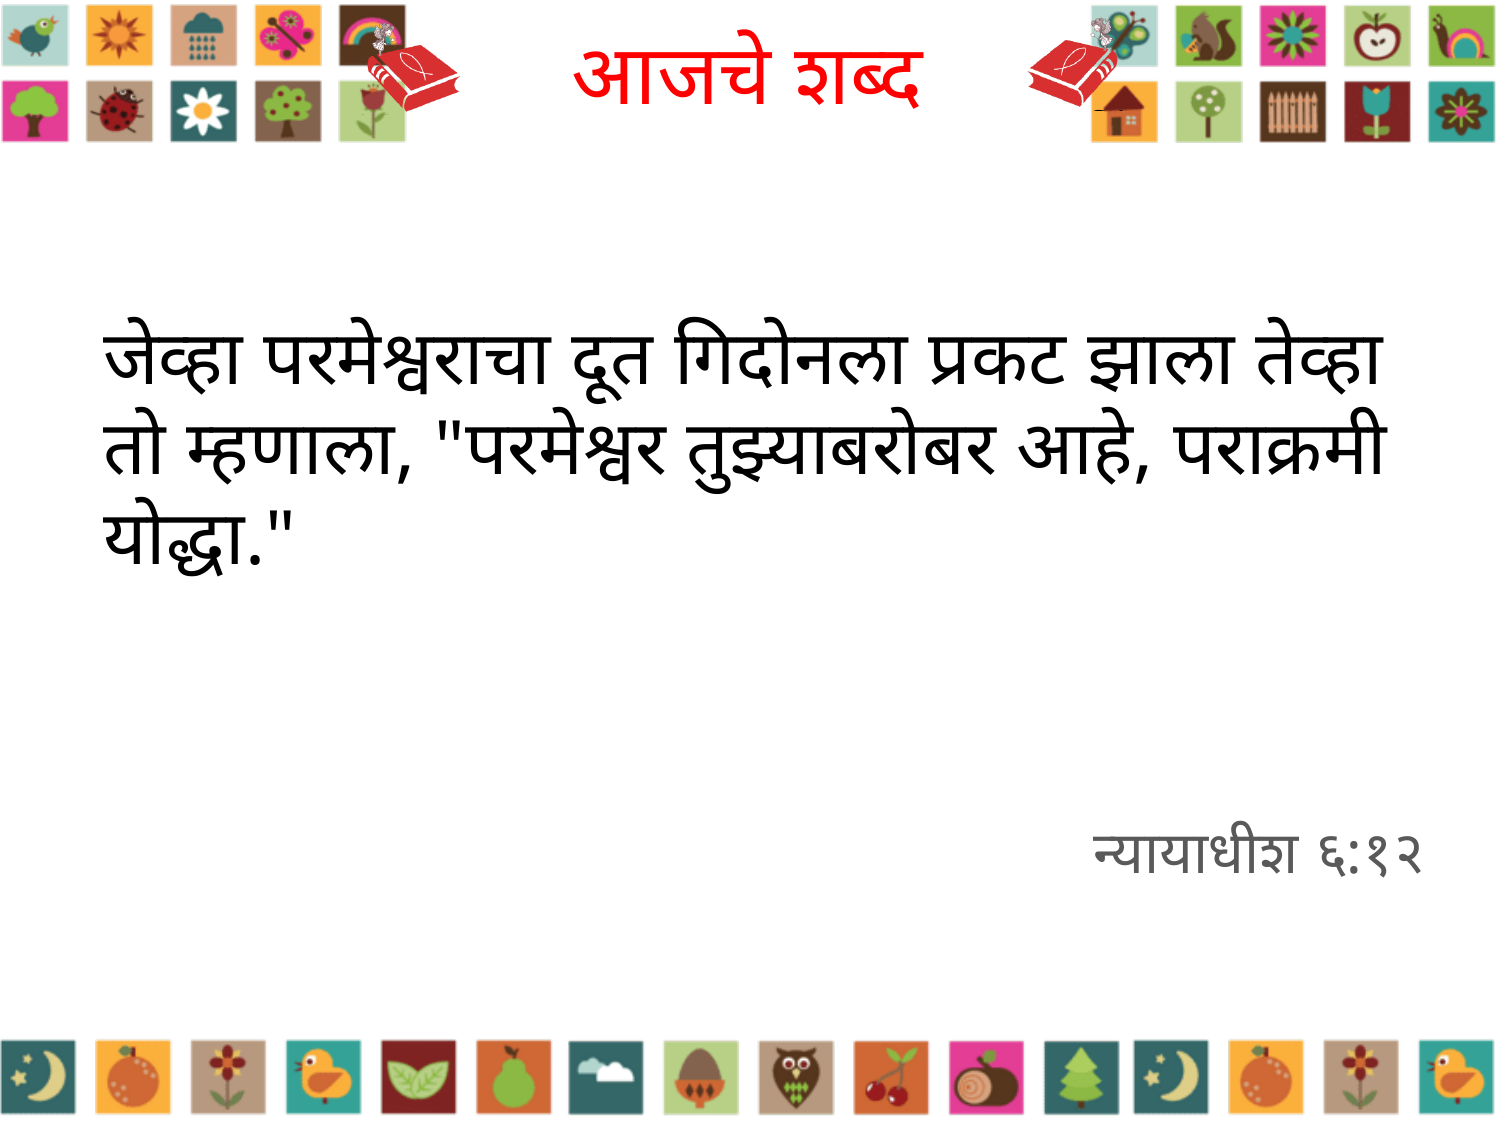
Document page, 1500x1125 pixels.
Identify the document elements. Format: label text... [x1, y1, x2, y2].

picture [996, 3, 1500, 150]
text_box आजचे शब्द [425, 13, 1078, 129]
text_box जेव्हा परमेश्वराचा दूत गिदोनला प्रकट झाला तेव्हा तो म्हणाला, "परमेश्वर तुझ्याबरोबर आहे, पराक्रमी योद्धा." [88, 302, 1436, 588]
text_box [0, 1028, 1500, 1118]
picture [0, 3, 492, 150]
text_box न्यायाधीश ६:१२ [808, 807, 1441, 893]
